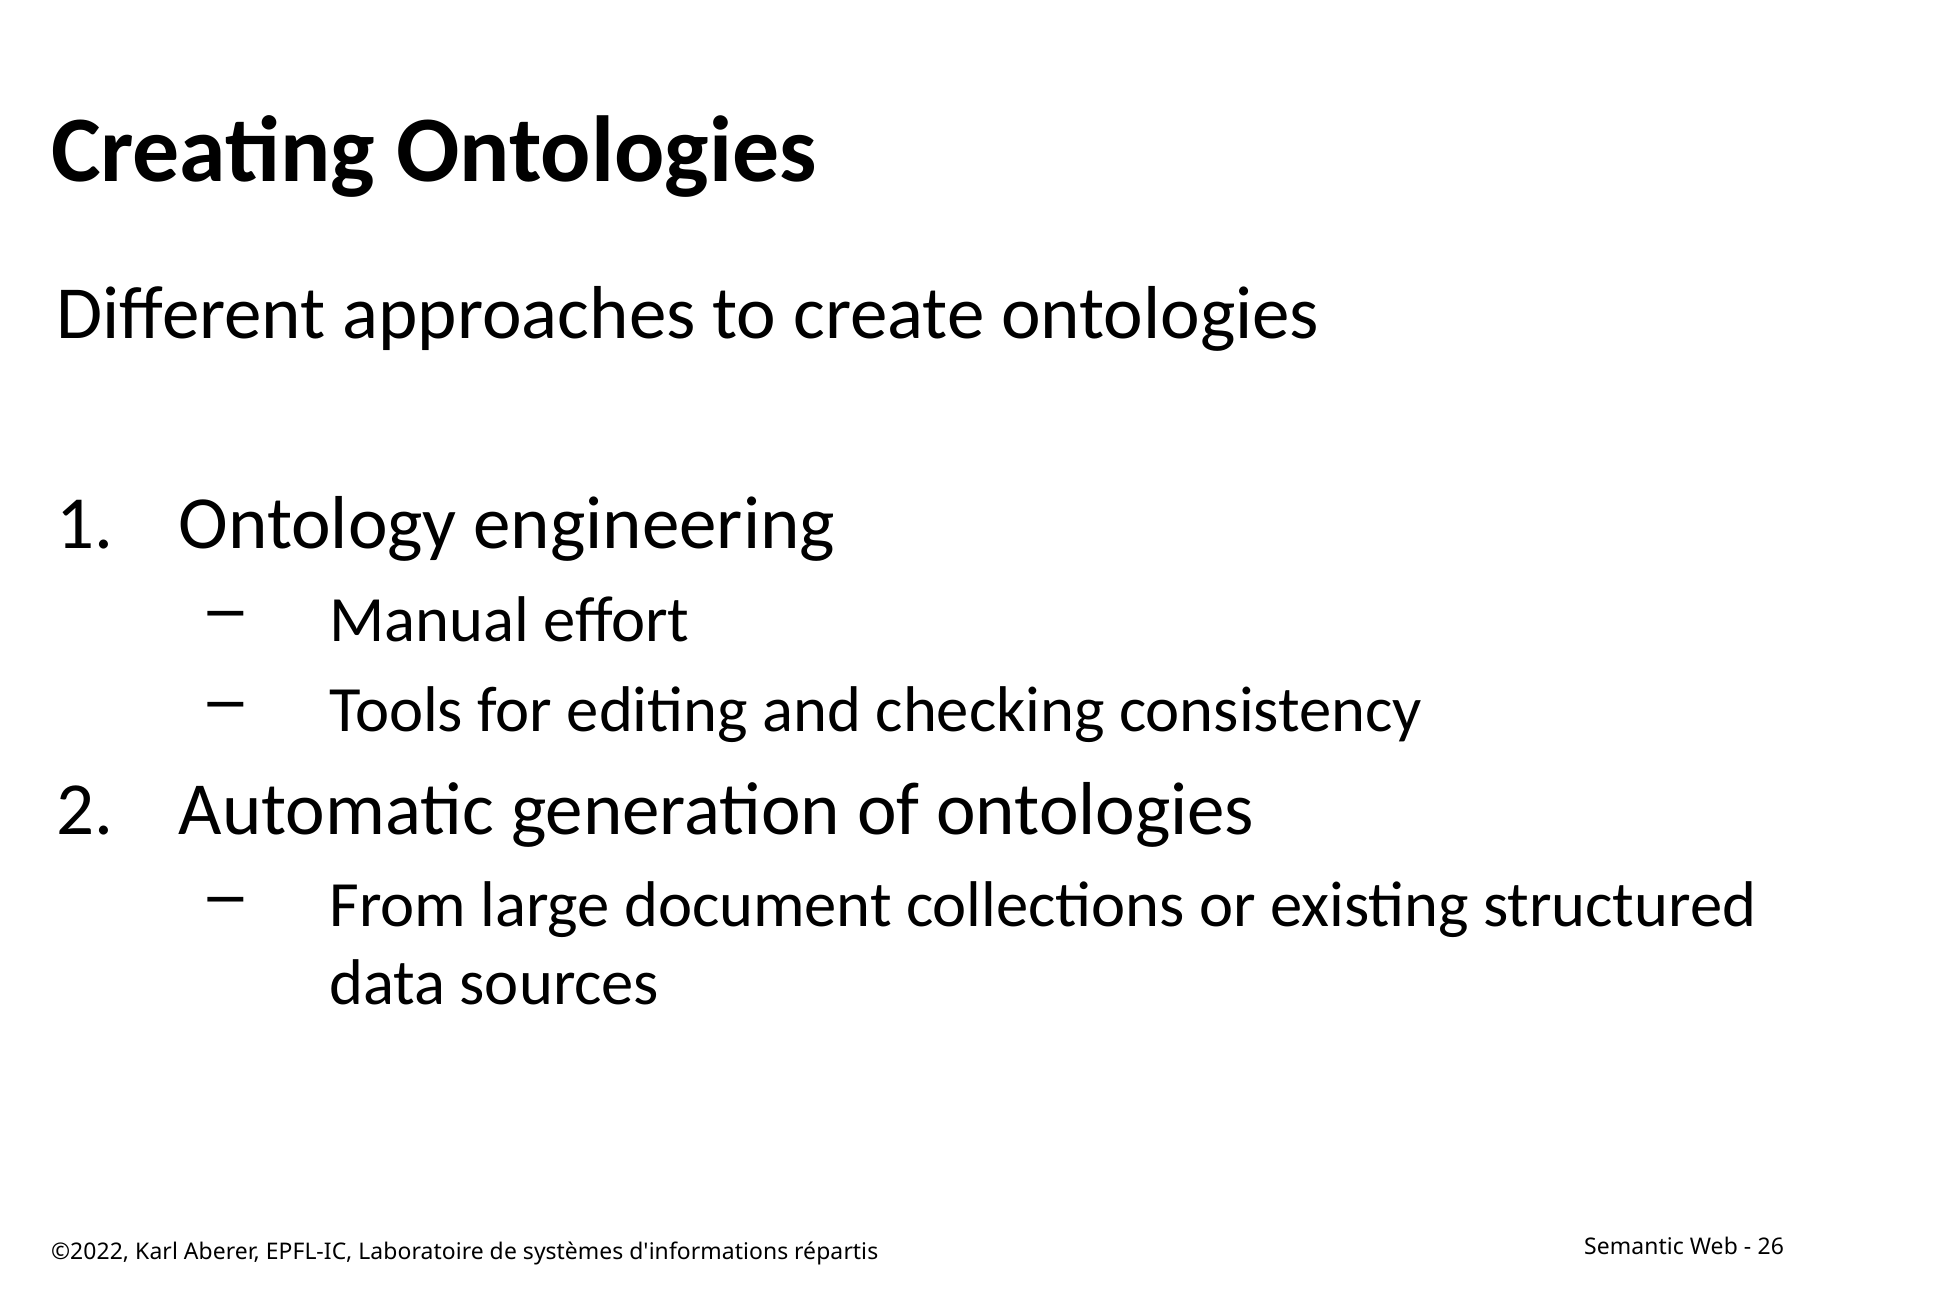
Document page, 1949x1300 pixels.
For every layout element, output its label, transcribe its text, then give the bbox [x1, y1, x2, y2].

title Creating Ontologies [32, 57, 1803, 232]
footer ©2022, Karl Aberer, EPFL-IC, Laboratoire de systèmes d'informations répartis [32, 1227, 1284, 1271]
list Different approaches to create ontologies Ontology engineering Manual effort Tools for editing and checking consistency Automatic generation of ontologies From large document collections or existing structured data sources [37, 253, 1809, 1208]
